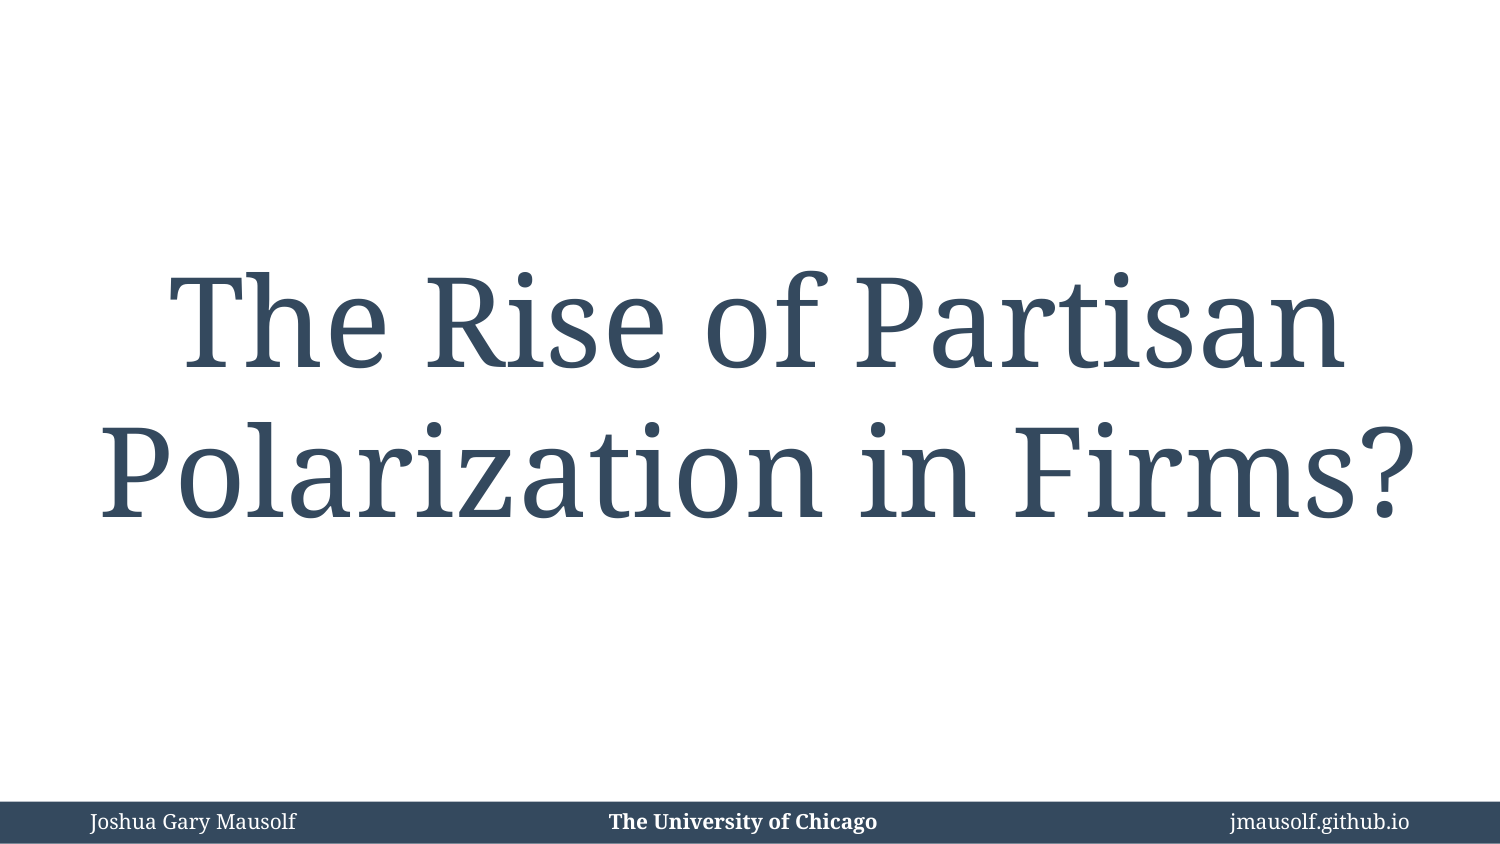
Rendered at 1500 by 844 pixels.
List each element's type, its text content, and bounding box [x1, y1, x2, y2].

title The Rise of Partisan Polarization in Firms? [33, 242, 1485, 558]
